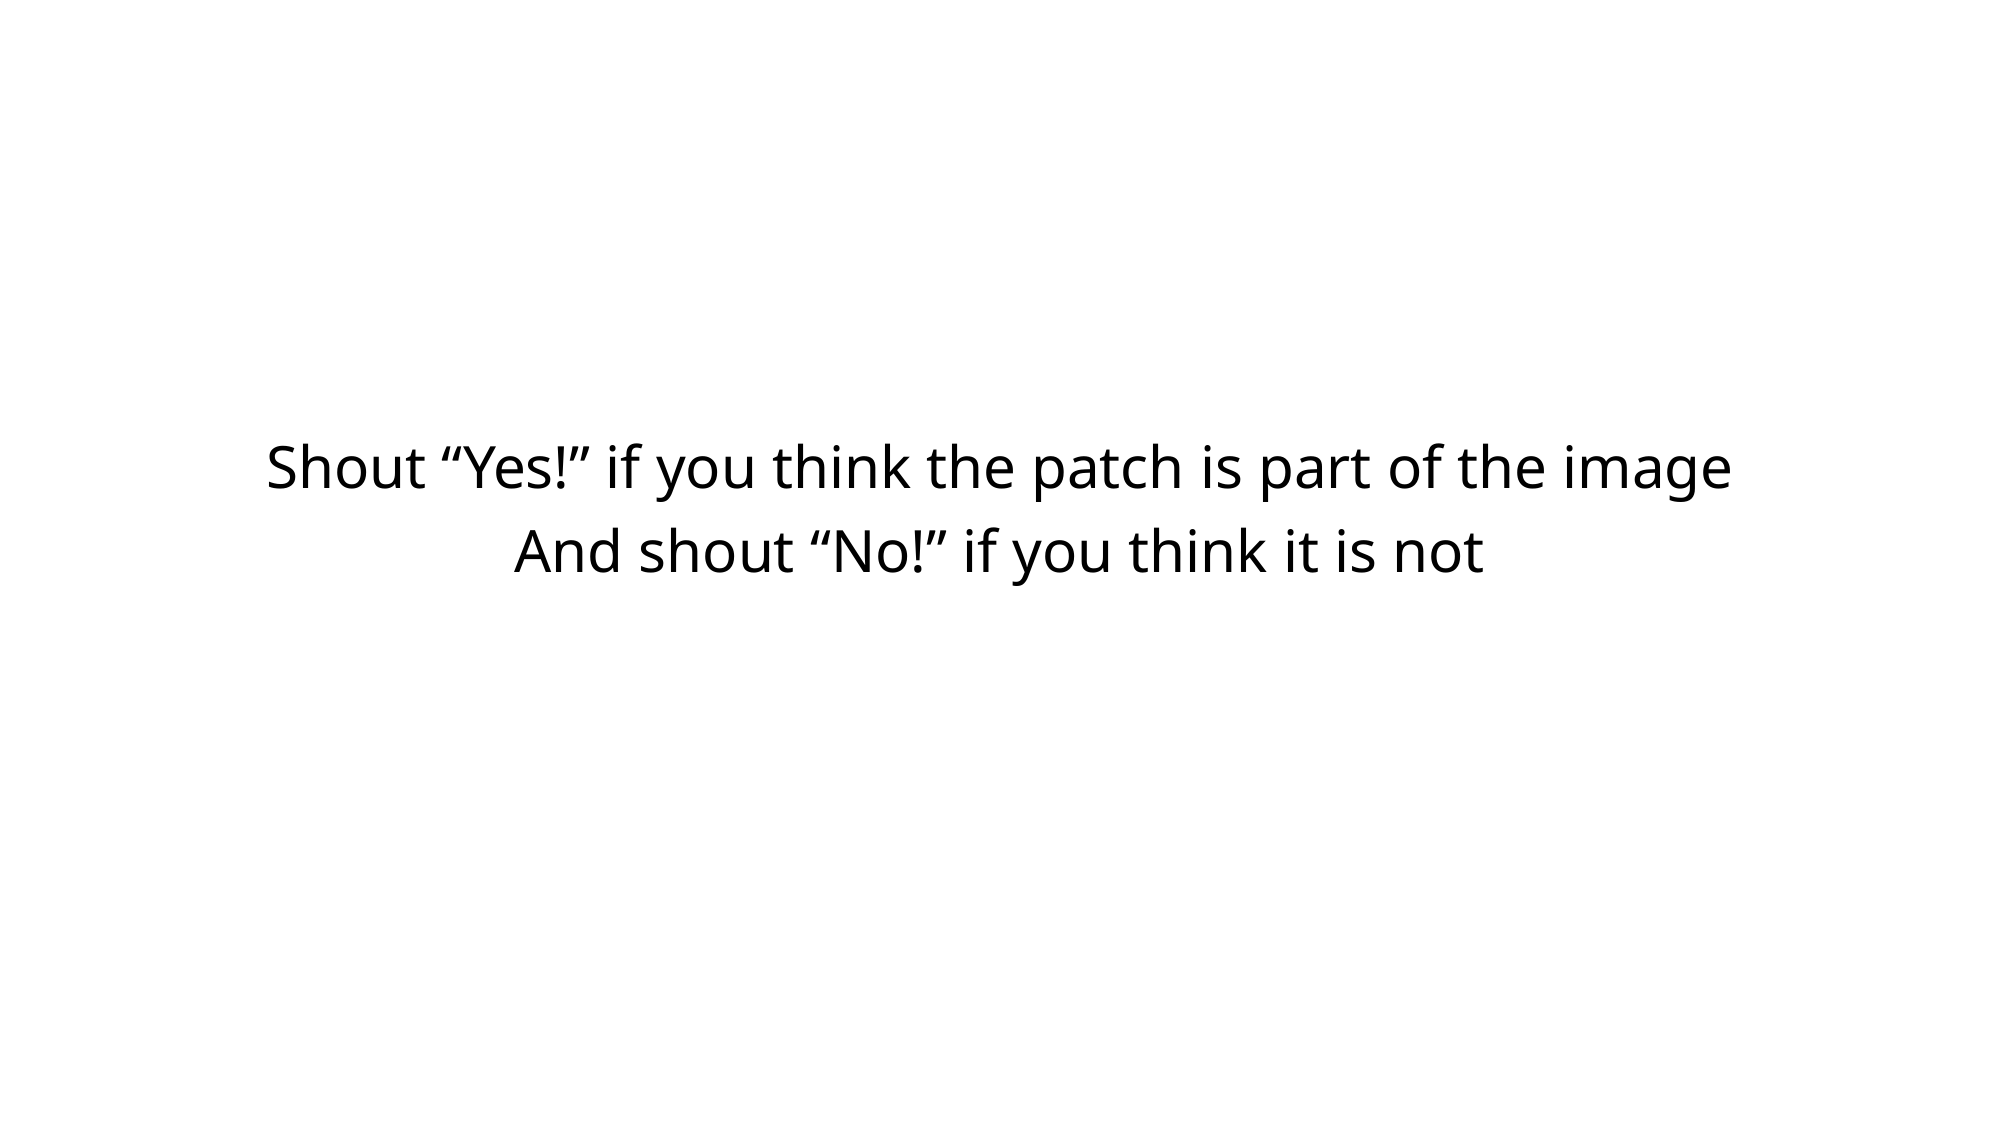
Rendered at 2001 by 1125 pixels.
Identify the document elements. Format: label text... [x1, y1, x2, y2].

list Shout “Yes!” if you think the patch is part of the image And shout “No!” if you think it is not [137, 430, 1863, 619]
